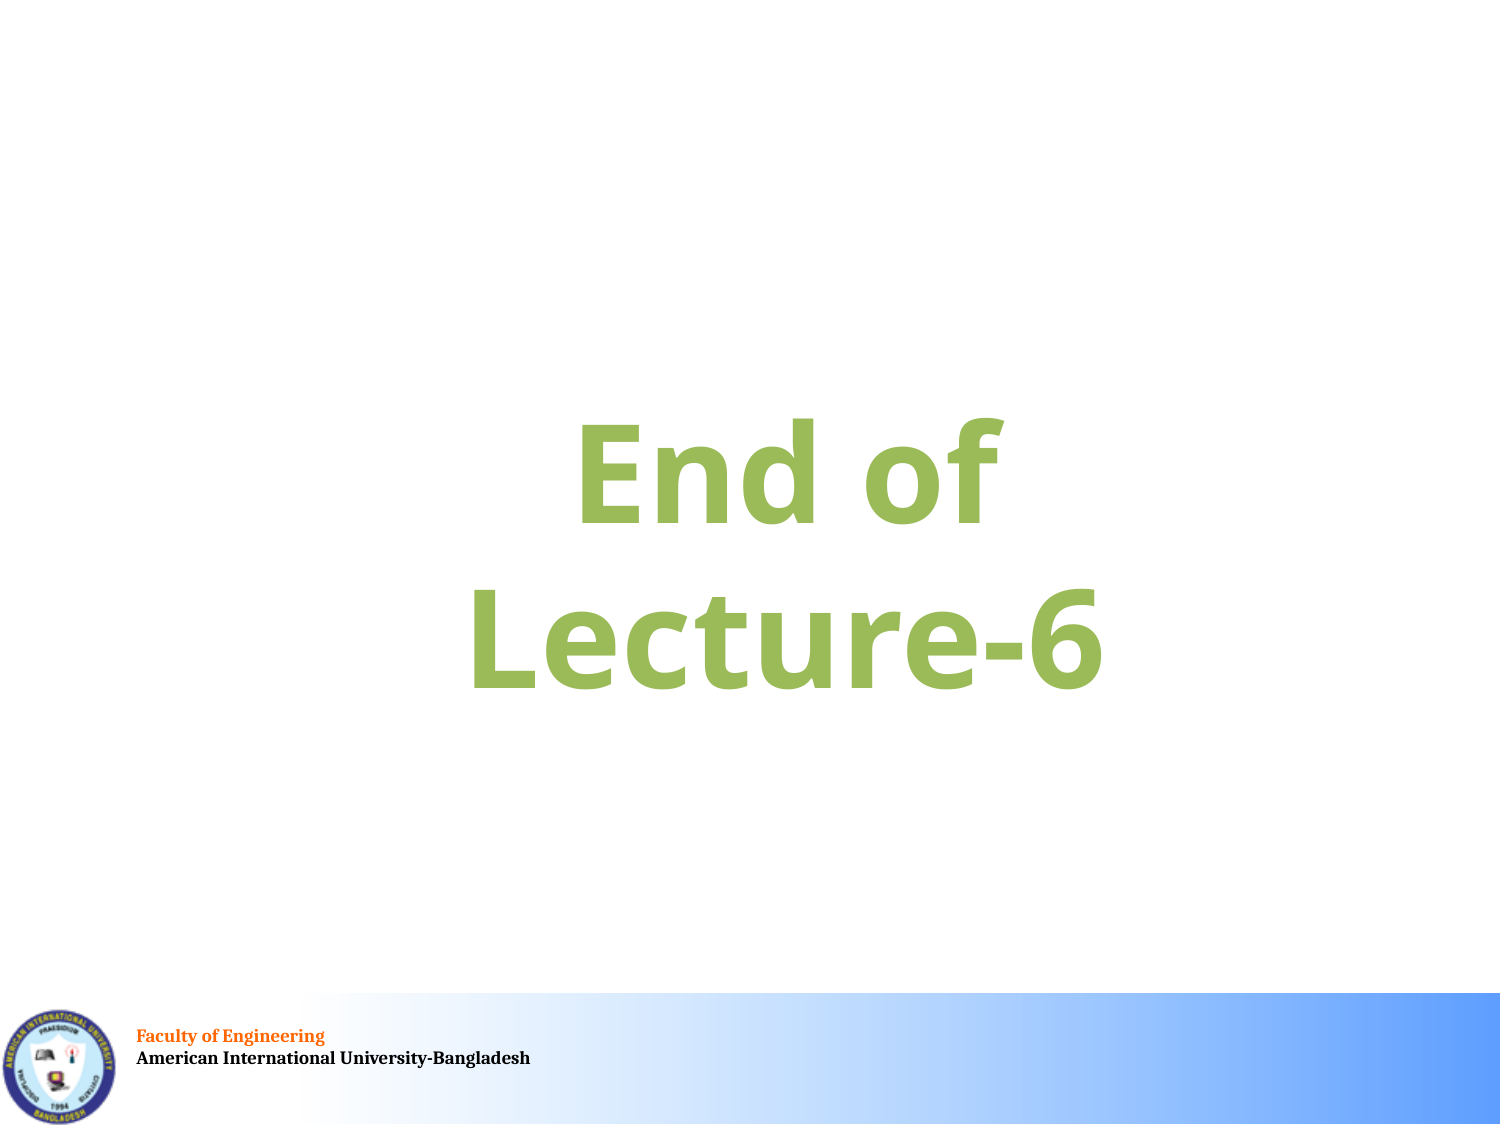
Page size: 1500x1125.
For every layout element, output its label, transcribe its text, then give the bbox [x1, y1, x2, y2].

picture [0, 1007, 119, 1125]
text_box End of Lecture-6 [265, 378, 1304, 724]
